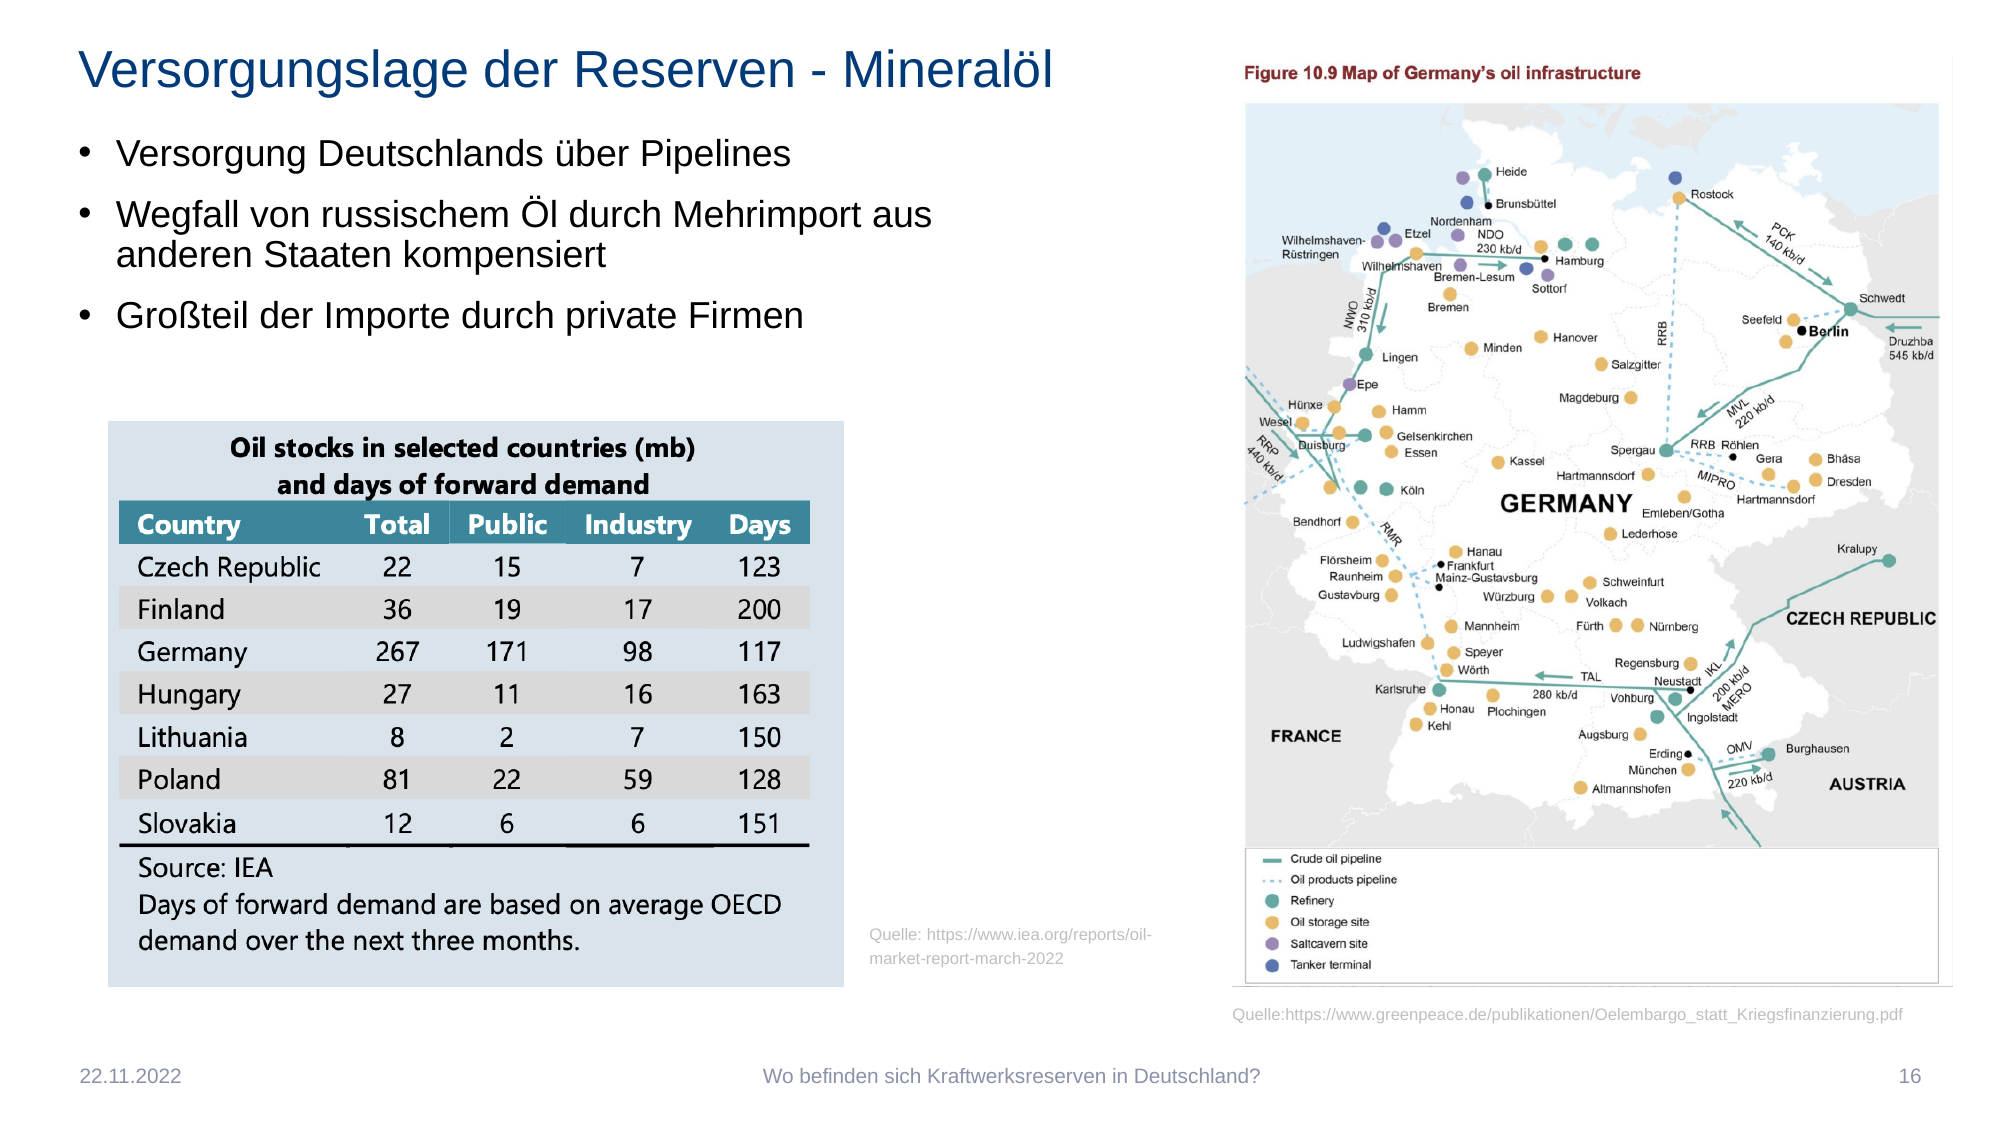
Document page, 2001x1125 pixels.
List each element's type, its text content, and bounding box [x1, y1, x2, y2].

slide_number 16 [1744, 1063, 1922, 1094]
list Versorgung Deutschlands über Pipelines Wegfall von russischem Öl durch Mehrimport aus anderen Staaten kompensiert Großteil der Importe durch private Firmen [78, 133, 1078, 314]
text_box Quelle: https://www.iea.org/reports/oil-market-report-march-2022 [869, 920, 1157, 990]
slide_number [79, 1063, 273, 1094]
title Versorgungslage der Reserven - Mineralöl [78, 42, 1922, 161]
picture [1232, 56, 1953, 987]
footer Wo befinden sich Kraftwerksreserven in Deutschland? [288, 1063, 1736, 1094]
text_box Quelle:https://www.greenpeace.de/publikationen/Oelembargo_statt_Kriegsfinanzierung.pdf [1232, 1000, 1934, 1031]
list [108, 421, 844, 987]
